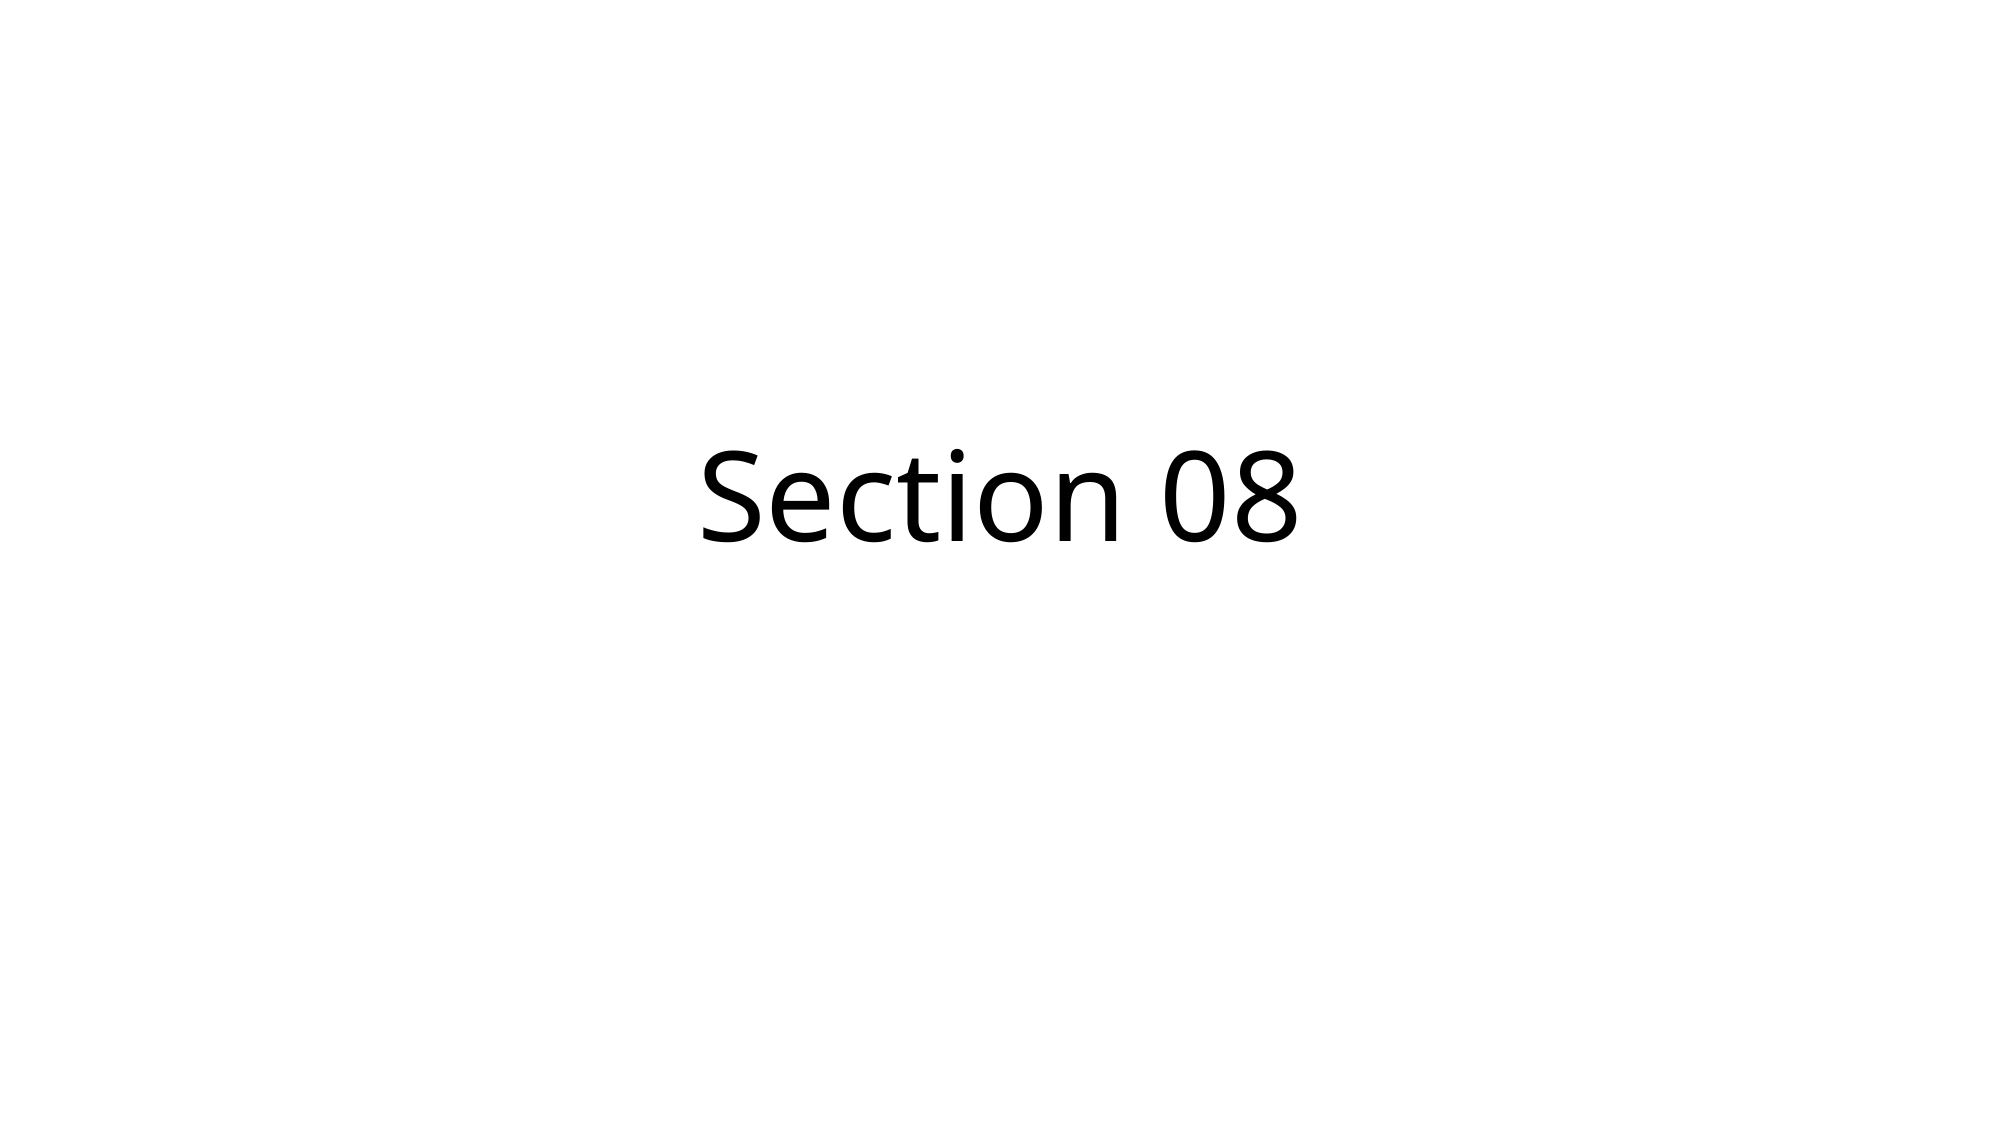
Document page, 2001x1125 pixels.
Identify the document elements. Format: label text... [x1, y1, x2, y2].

title Section 08 [249, 184, 1750, 576]
